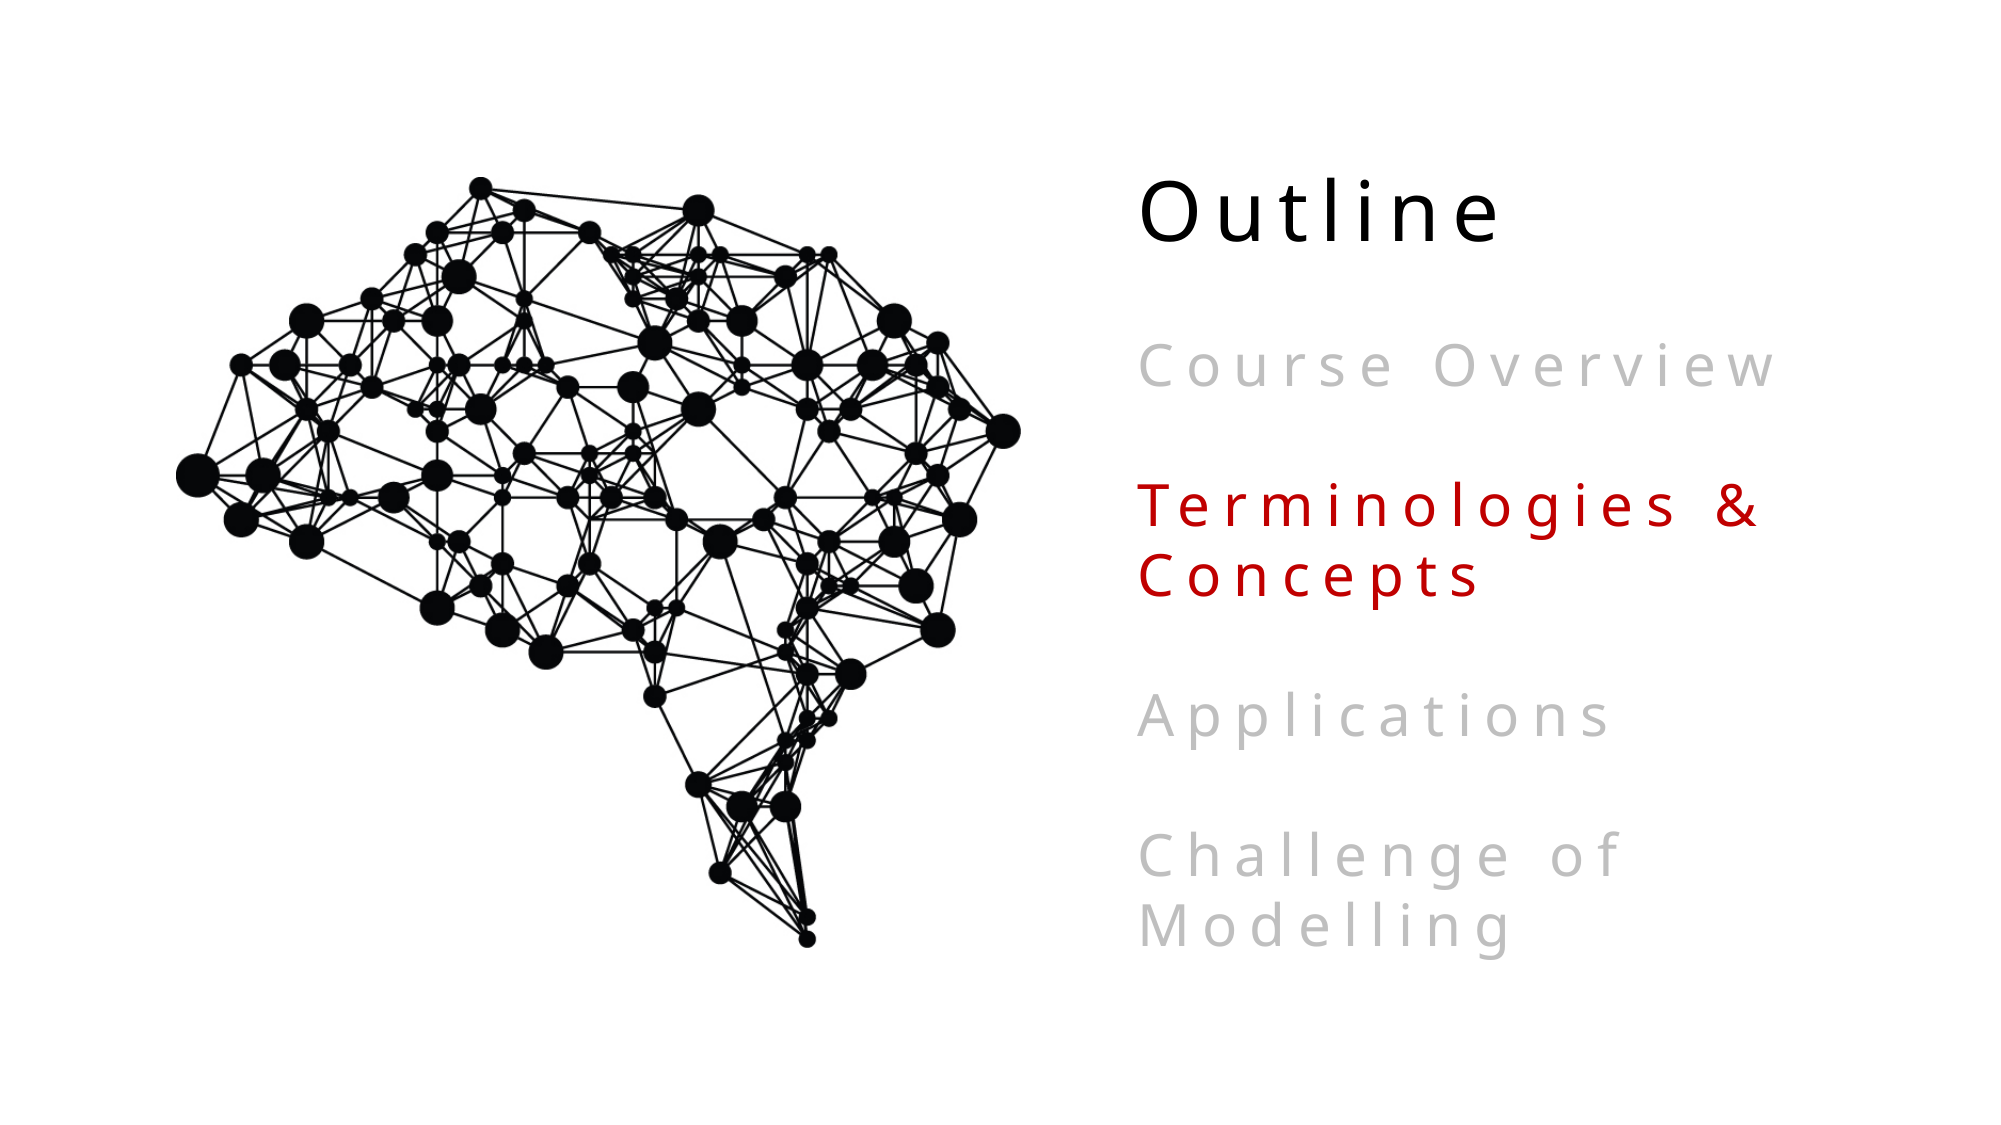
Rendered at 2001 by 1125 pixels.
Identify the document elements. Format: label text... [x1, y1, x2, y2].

text_box Outline Course Overview Terminologies & Concepts Applications Challenge of Modelling [1122, 151, 1824, 966]
picture [176, 177, 1021, 948]
